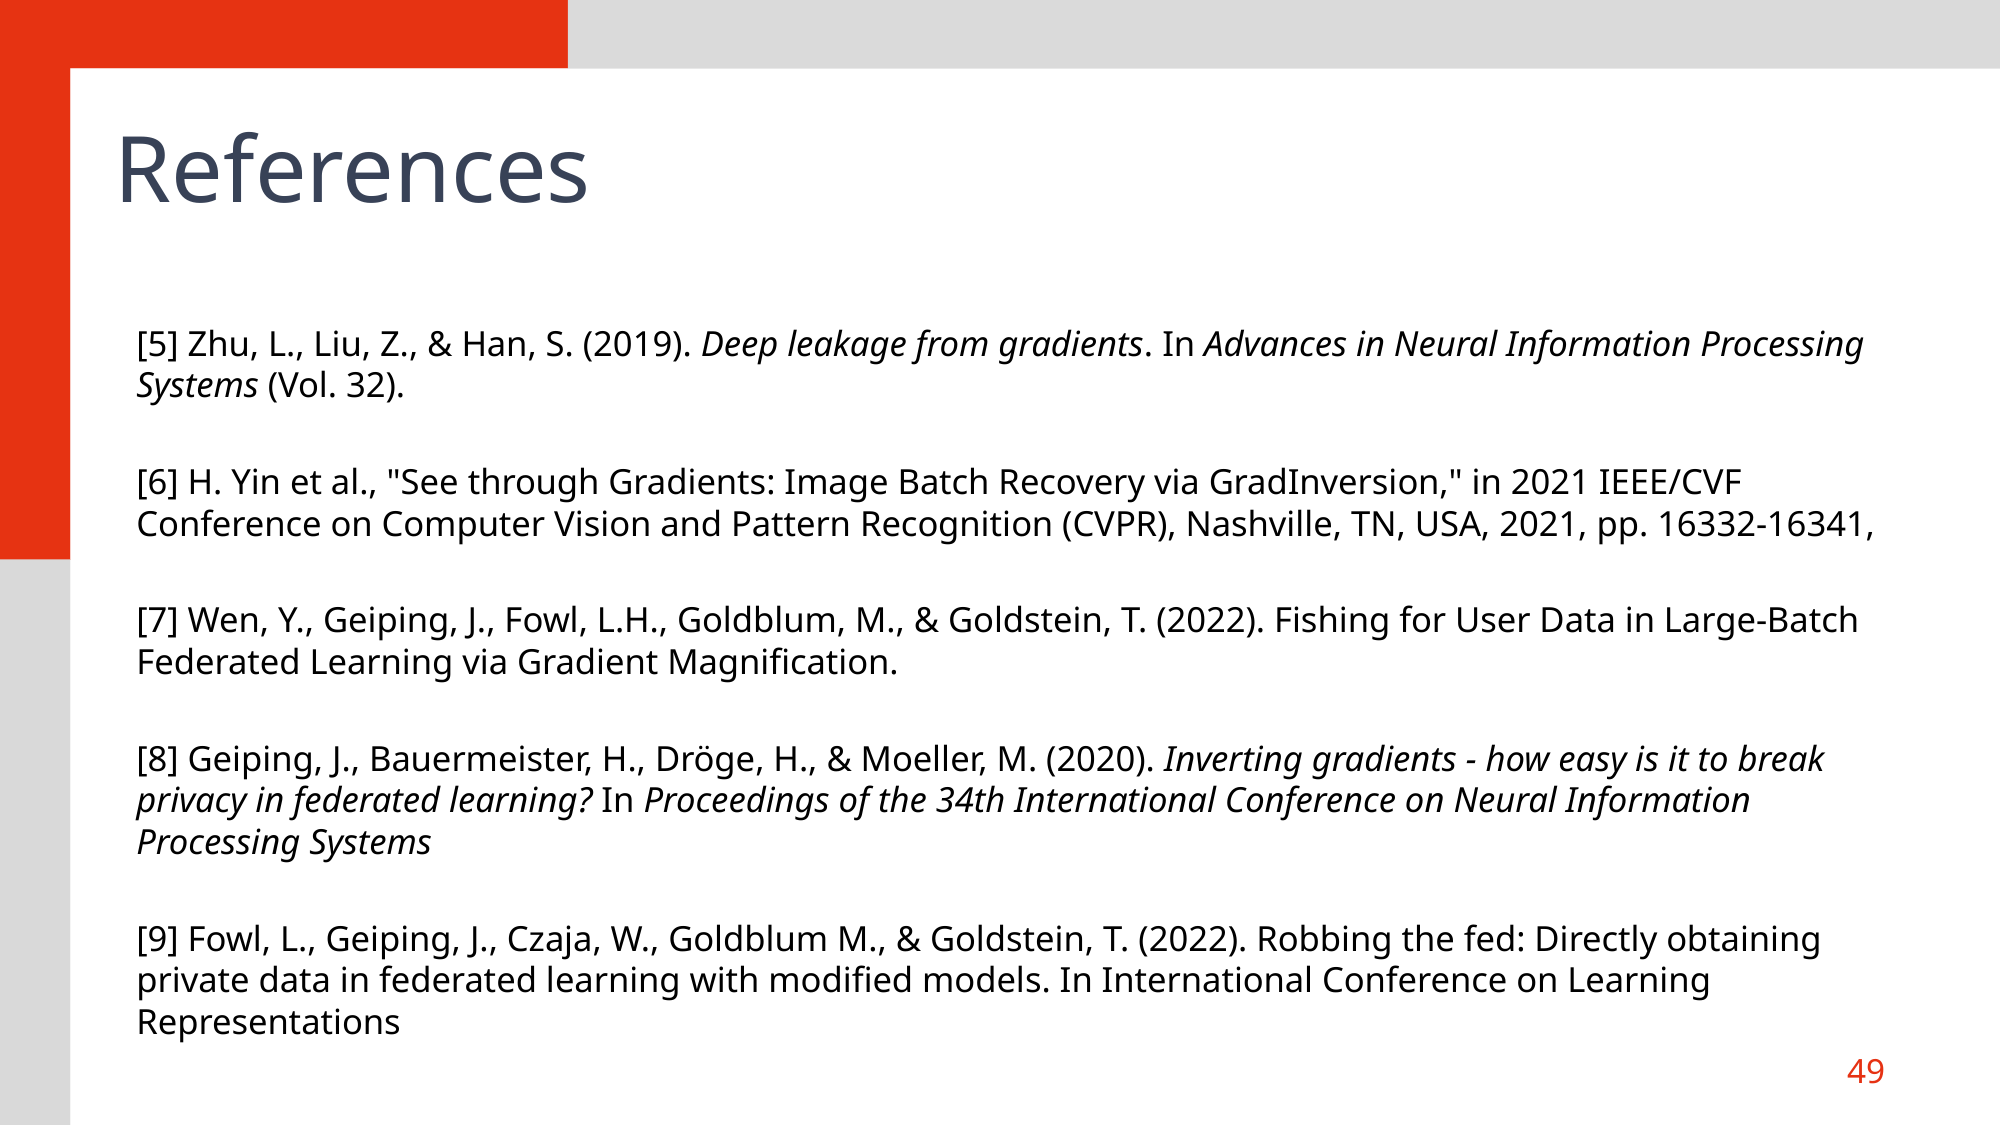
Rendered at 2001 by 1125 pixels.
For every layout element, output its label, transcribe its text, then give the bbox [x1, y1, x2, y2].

slide_number 49 [1433, 1042, 1900, 1103]
list [5] Zhu, L., Liu, Z., & Han, S. (2019). Deep leakage from gradients. In Advances in Neural Information Processing Systems (Vol. 32). [6] H. Yin et al., "See through Gradients: Image Batch Recovery via GradInversion," in 2021 IEEE/CVF Conference on Computer Vision and Pattern Recognition (CVPR), Nashville, TN, USA, 2021, pp. 16332-16341, [7] Wen, Y., Geiping, J., Fowl, L.H., Goldblum, M., & Goldstein, T. (2022). Fishing for User Data in Large-Batch Federated Learning via Gradient Magnification. [8] Geiping, J., Bauermeister, H., Dröge, H., & Moeller, M. (2020). Inverting gradients - how easy is it to break privacy in federated learning? In Proceedings of the 34th International Conference on Neural Information Processing Systems [9] Fowl, L., Geiping, J., Czaja, W., Goldblum M., & Goldstein, T. (2022). Robbing the fed: Directly obtaining private data in federated learning with modified models. In International Conference on Learning Representations [121, 265, 1922, 1053]
title References [99, 72, 1900, 261]
